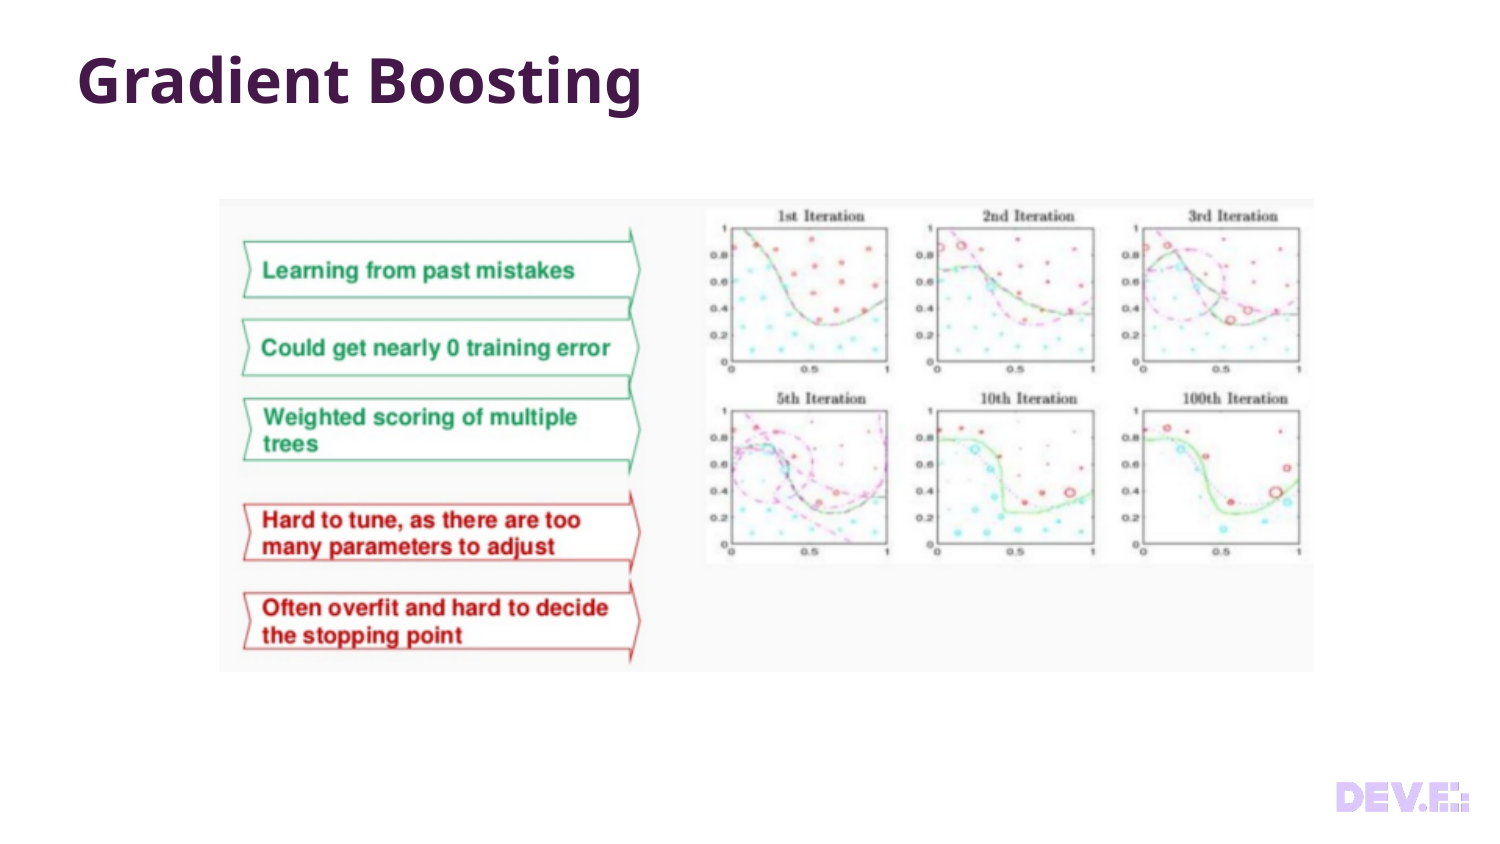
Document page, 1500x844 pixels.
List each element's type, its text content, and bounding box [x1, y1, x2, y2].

picture [219, 199, 1314, 672]
text_box Gradient Boosting [61, 25, 1470, 114]
picture [1330, 776, 1474, 818]
